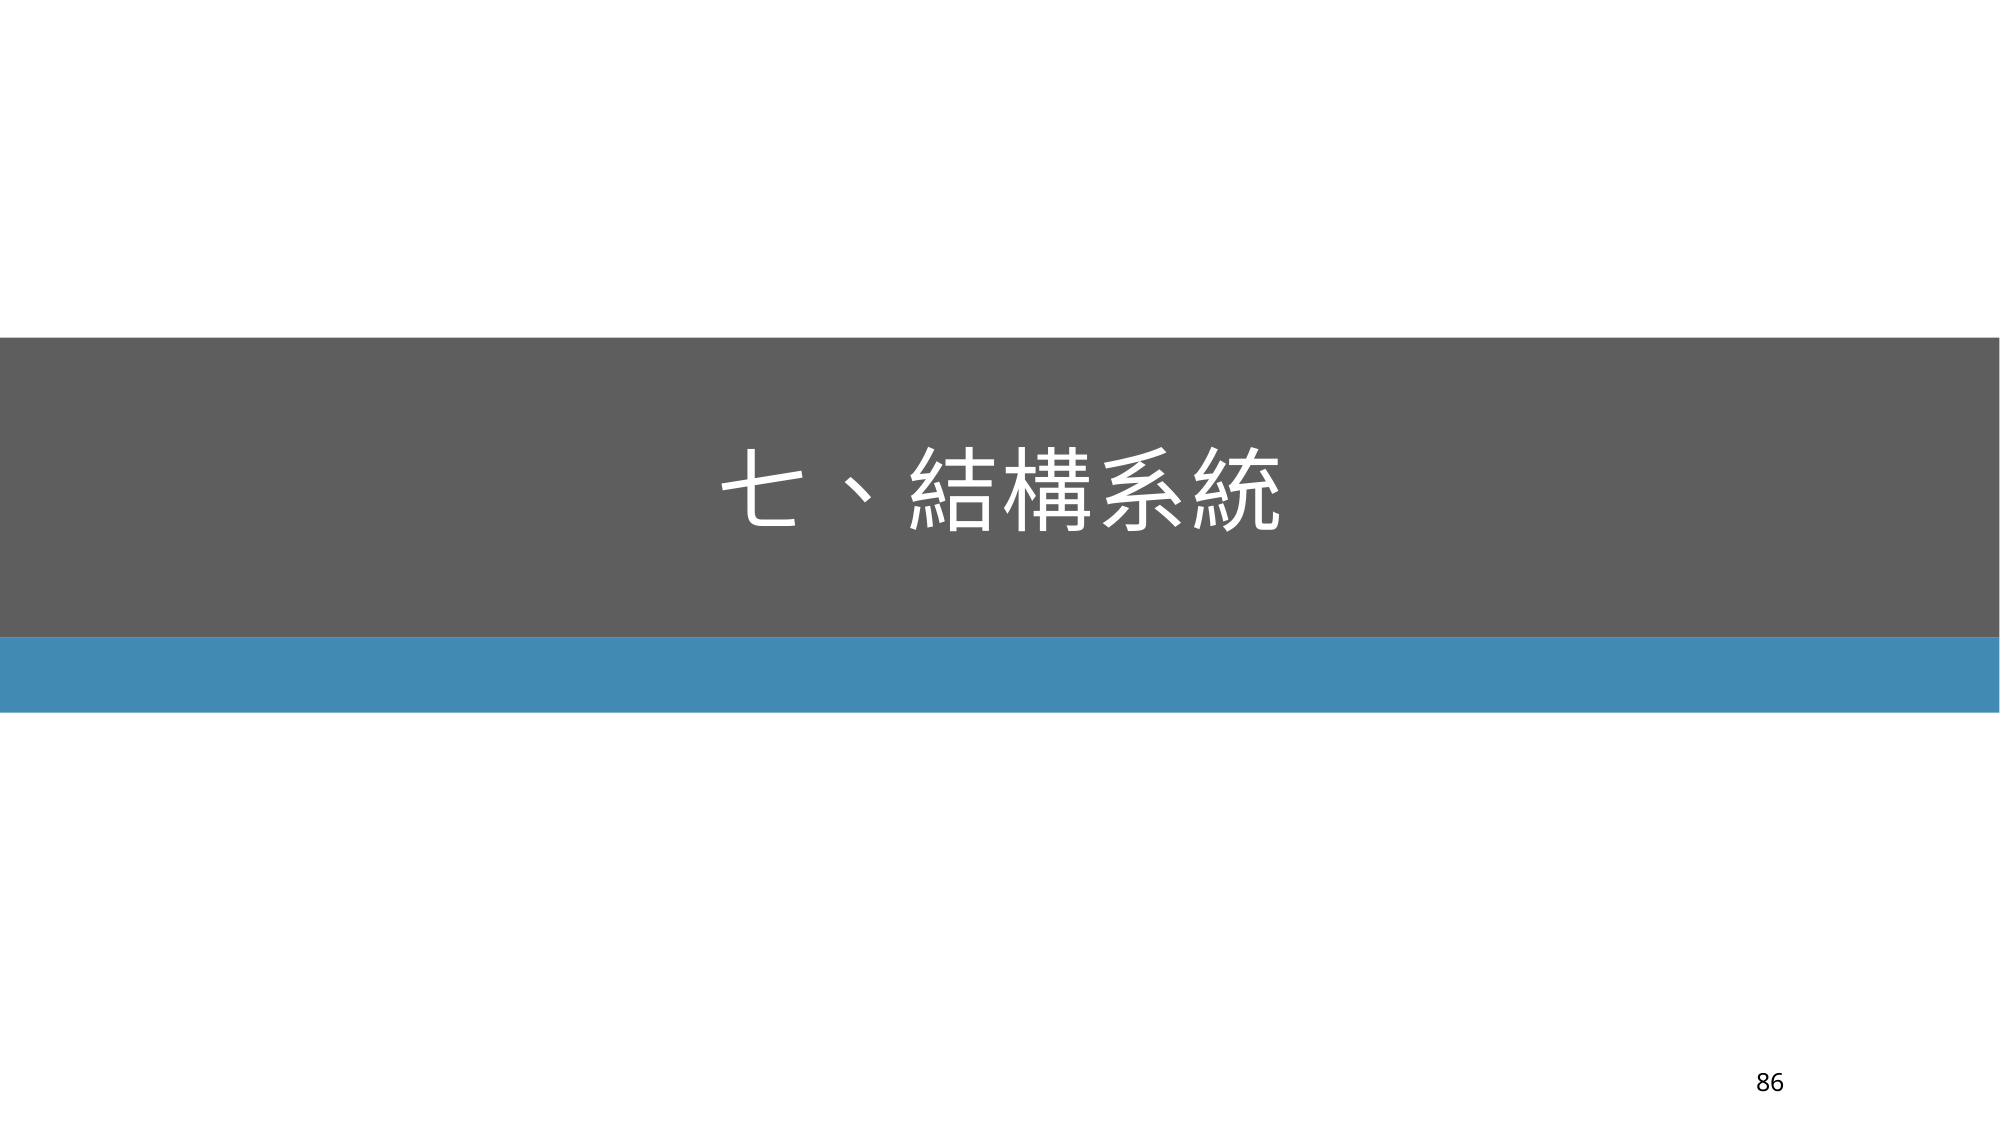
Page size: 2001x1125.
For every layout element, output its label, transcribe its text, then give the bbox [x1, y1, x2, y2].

slide_number 86 [1748, 1053, 1904, 1114]
title 七、結構系統 [78, 355, 1923, 641]
